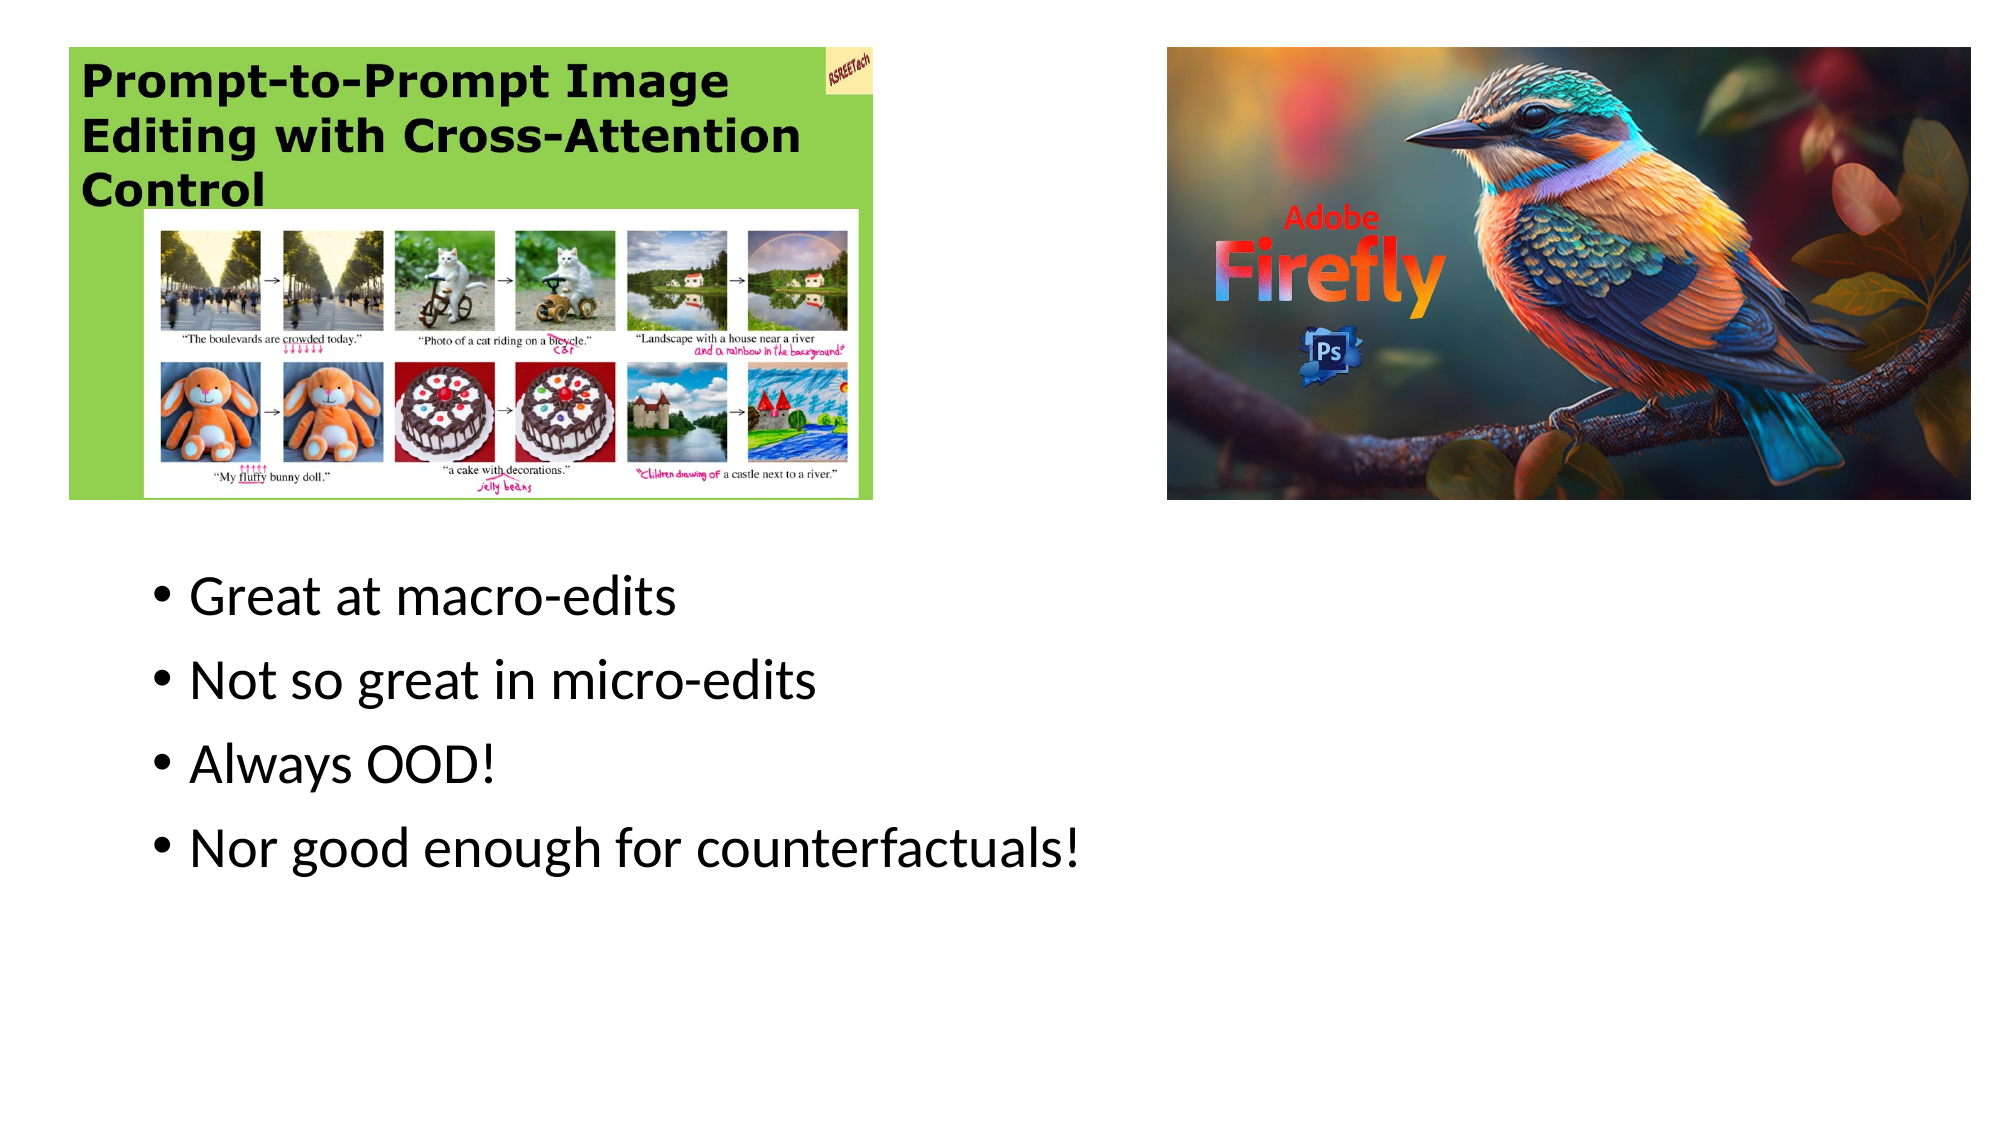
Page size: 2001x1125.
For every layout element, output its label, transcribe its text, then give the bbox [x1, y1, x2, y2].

list Great at macro-edits Not so great in micro-edits Always OOD! Nor good enough for counterfactuals! [137, 299, 1863, 1014]
picture [69, 47, 873, 500]
picture [1167, 47, 1971, 500]
